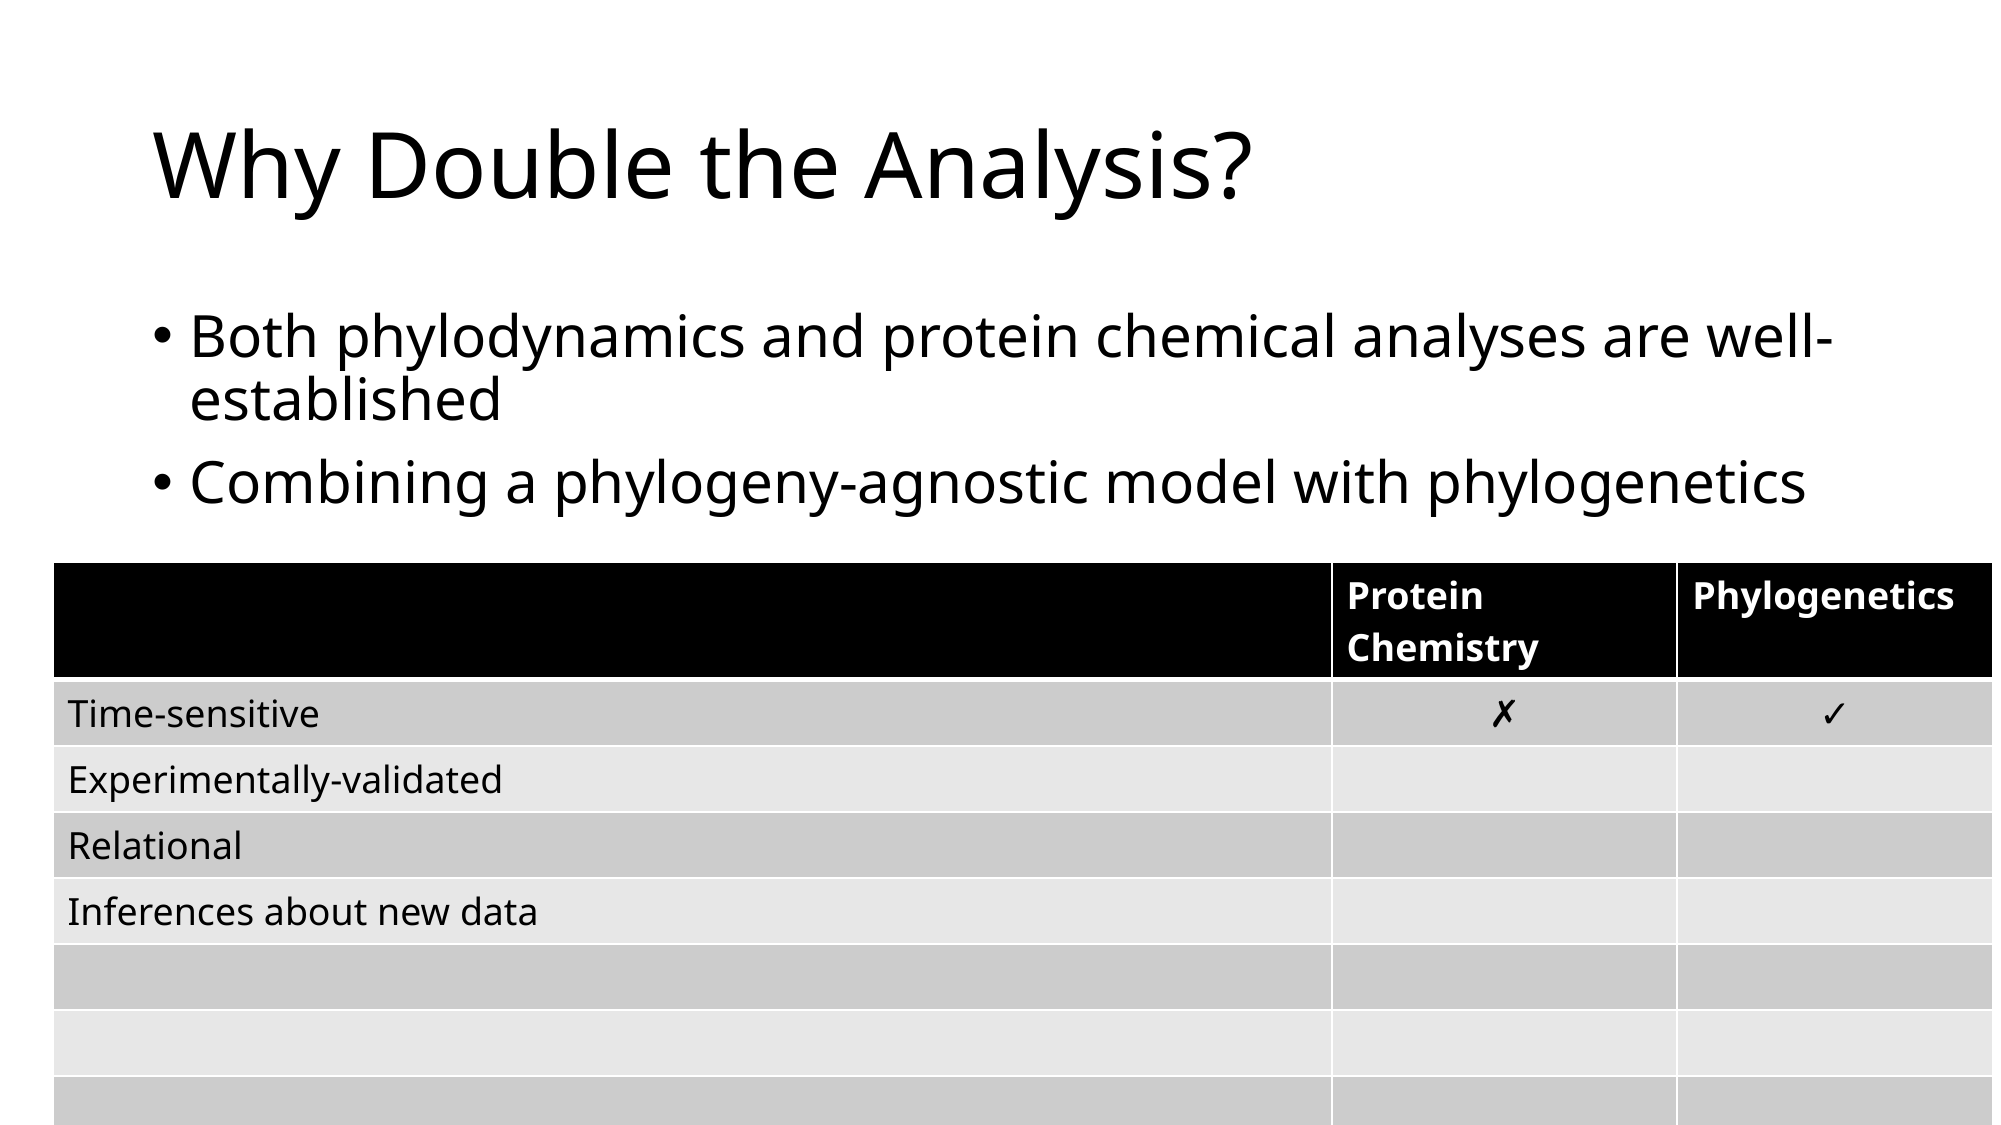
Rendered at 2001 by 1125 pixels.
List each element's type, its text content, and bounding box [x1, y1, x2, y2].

table_cell [1333, 1011, 1676, 1075]
table_cell Time-sensitive [54, 682, 1331, 745]
table_cell [1333, 813, 1676, 877]
table_cell [54, 945, 1331, 1009]
table_cell Experimentally-validated [54, 747, 1331, 811]
table_cell [1333, 879, 1676, 943]
table_header [54, 563, 1331, 677]
table_cell [1678, 879, 1992, 943]
title Why Double the Analysis? [137, 59, 1863, 278]
table_header Protein Chemistry [1333, 563, 1676, 677]
table_cell [1678, 1077, 1992, 1125]
table_cell [1333, 747, 1676, 811]
table_cell ✗ [1333, 682, 1676, 745]
table_cell [54, 1077, 1331, 1125]
table_header Phylogenetics [1678, 563, 1992, 677]
table_cell Inferences about new data [54, 879, 1331, 943]
table_cell [1678, 945, 1992, 1009]
table_cell [1333, 1077, 1676, 1125]
table_cell [1678, 747, 1992, 811]
table_cell [1678, 1011, 1992, 1075]
table_cell [1333, 945, 1676, 1009]
table_cell [1678, 813, 1992, 877]
table_cell ✓ [1678, 682, 1992, 745]
list Both phylodynamics and protein chemical analyses are well-established Combining a phylogeny-agnostic model with phylogenetics [137, 299, 1863, 562]
table_cell Relational [54, 813, 1331, 877]
table_cell [54, 1011, 1331, 1075]
